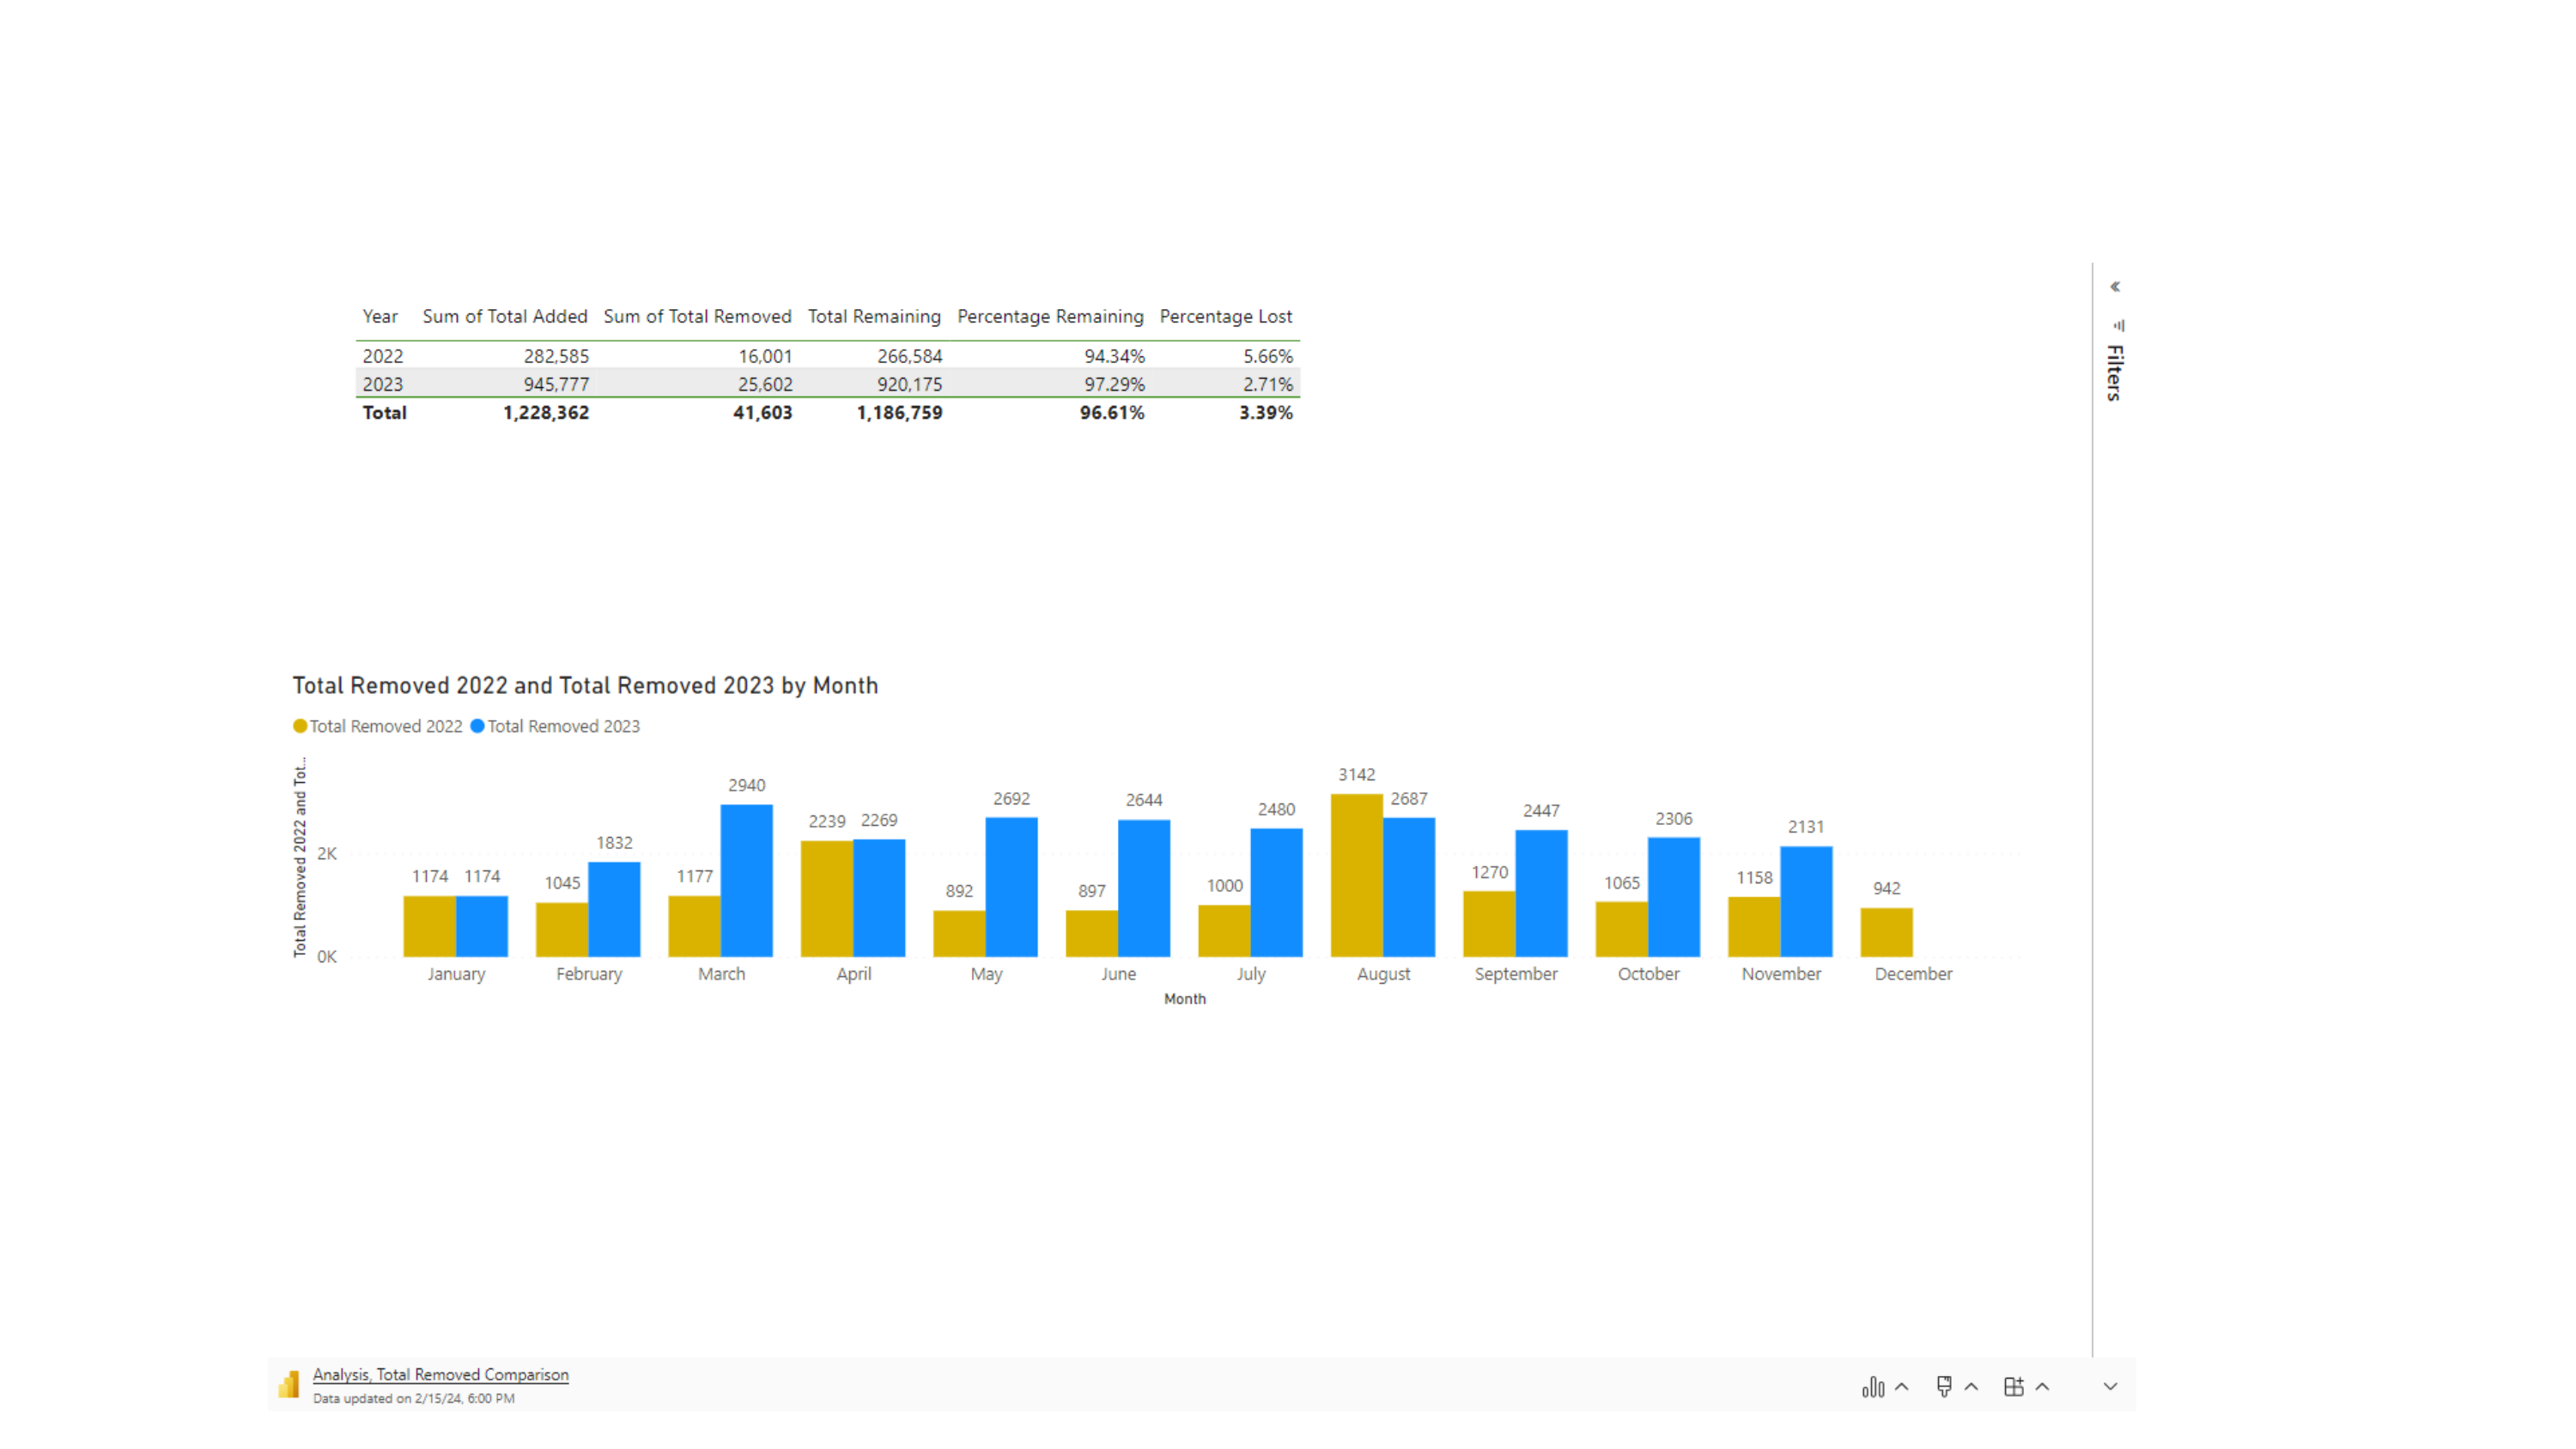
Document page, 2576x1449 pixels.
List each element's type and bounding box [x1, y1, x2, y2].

picture [268, 263, 2136, 1411]
